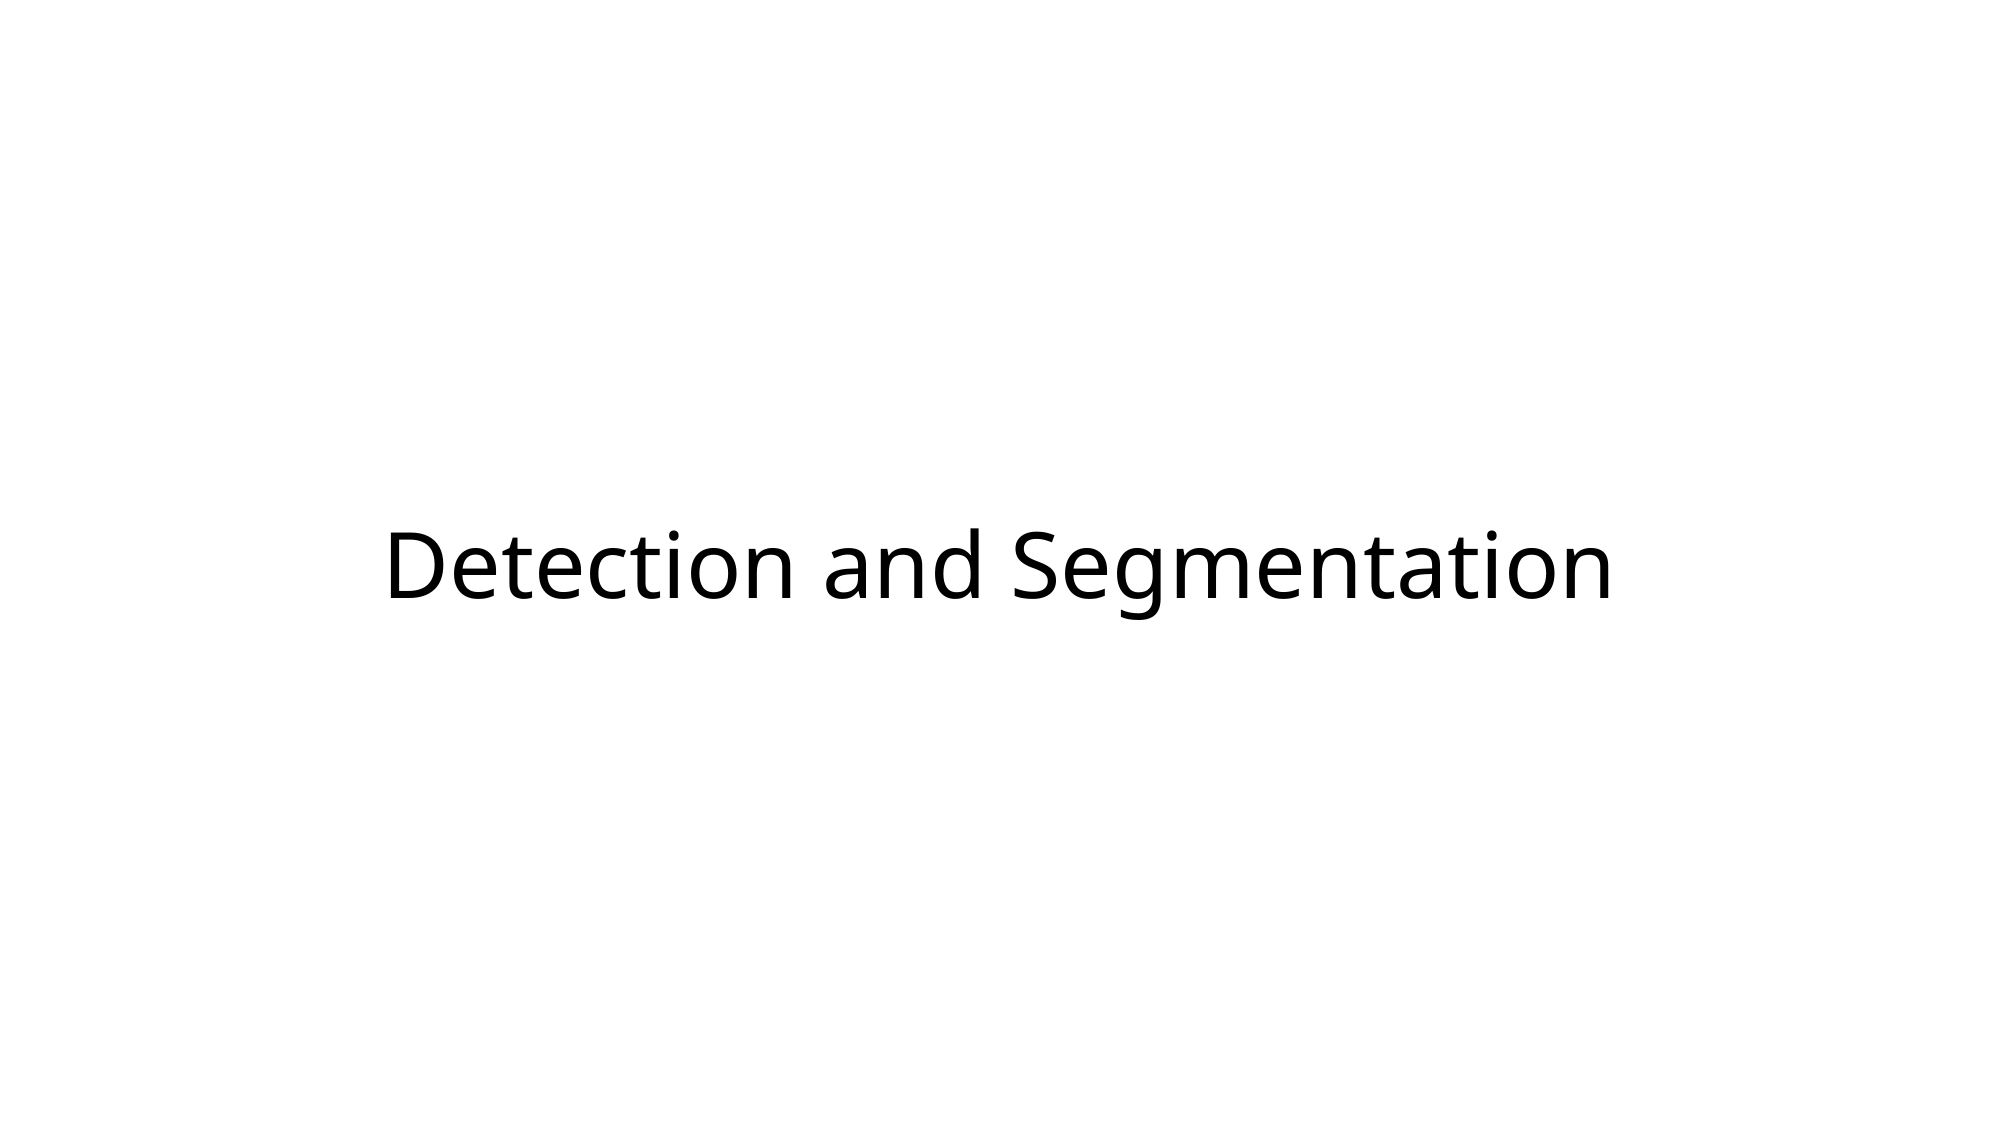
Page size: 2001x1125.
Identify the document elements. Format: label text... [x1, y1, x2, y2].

text_box Detection and Segmentation [367, 499, 1633, 624]
